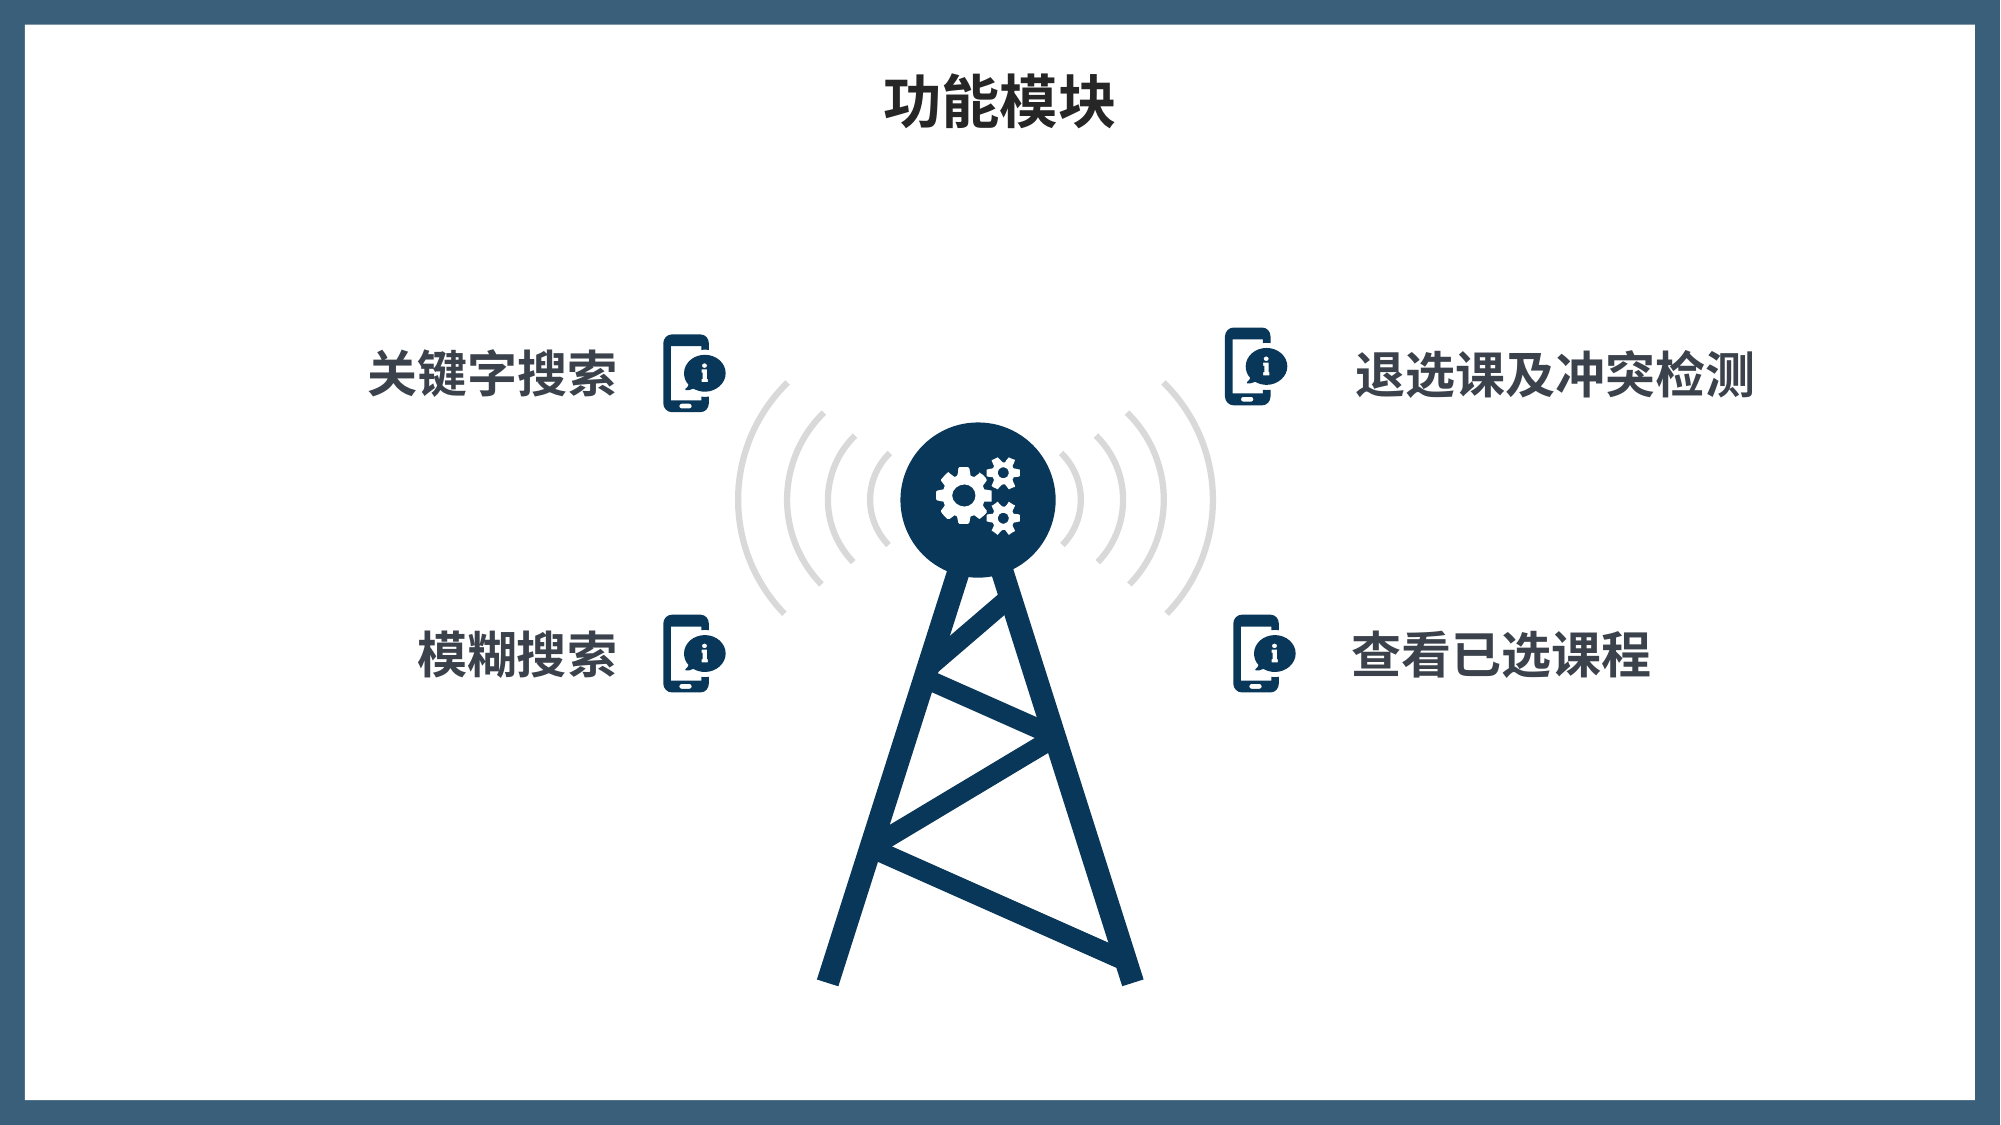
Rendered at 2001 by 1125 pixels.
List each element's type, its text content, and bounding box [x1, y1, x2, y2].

text_box 功能模块 [868, 58, 1132, 143]
text_box 退选课及冲突检测 [1333, 336, 1778, 411]
text_box 模糊搜索 [263, 603, 632, 691]
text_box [663, 327, 1296, 994]
text_box 查看已选课程 [1317, 616, 1686, 692]
text_box 关键字搜索 [263, 323, 632, 411]
